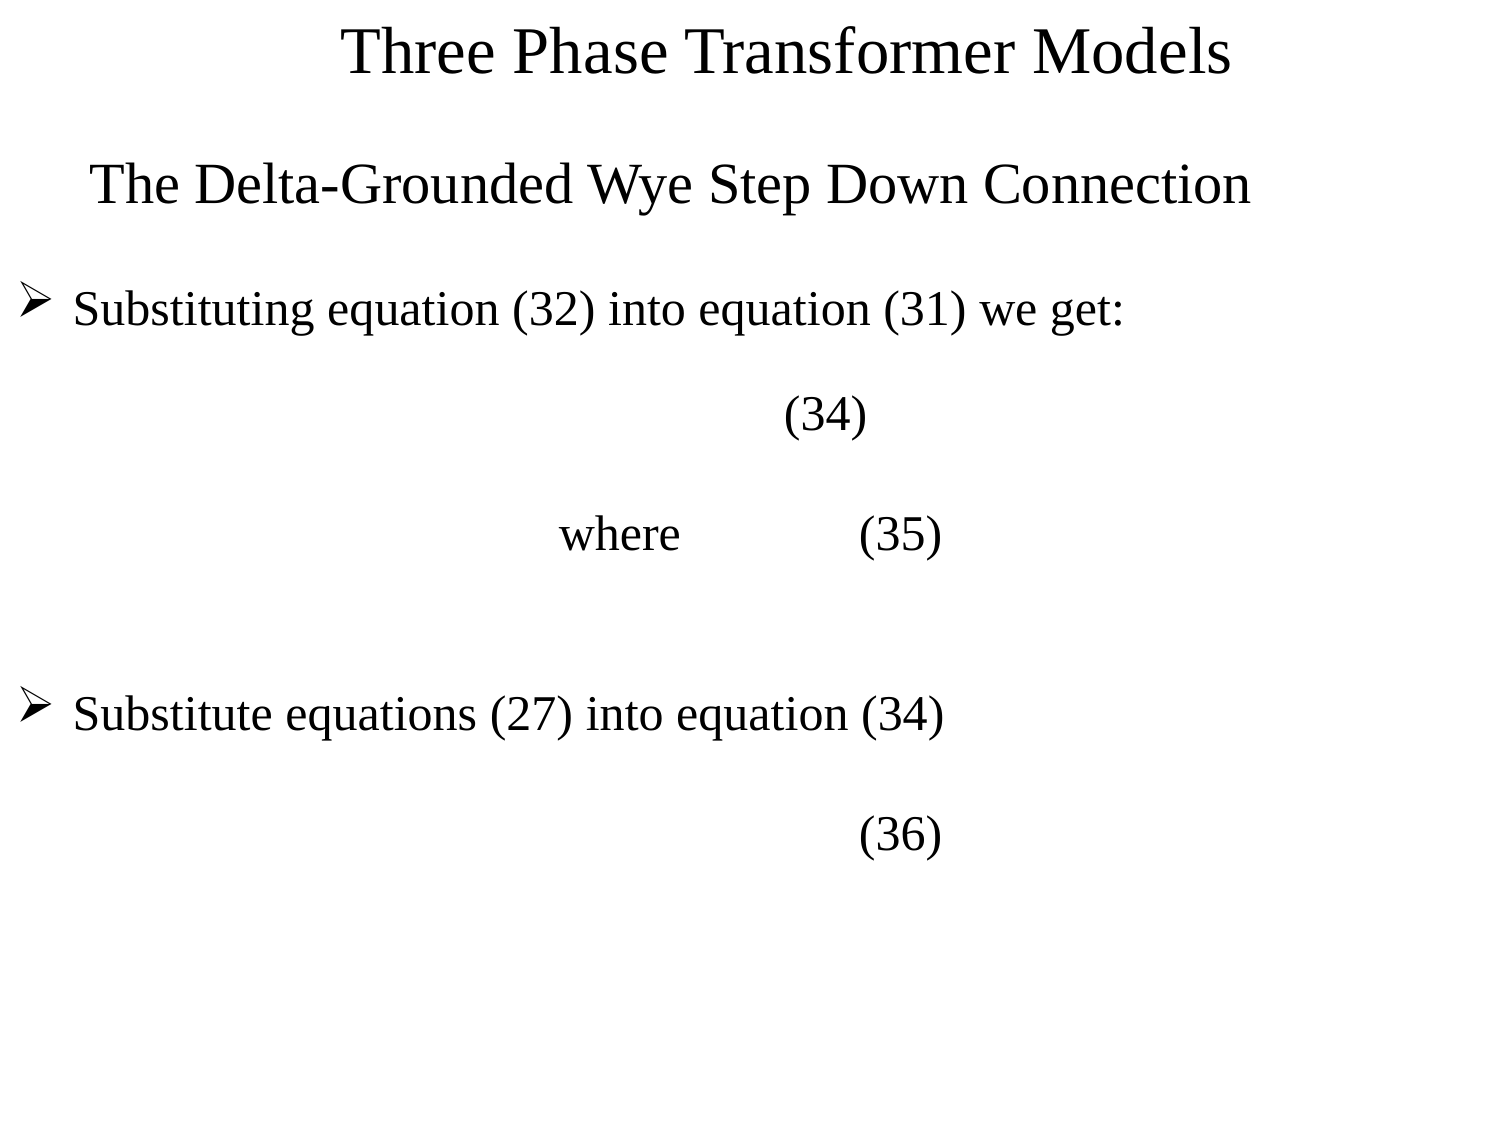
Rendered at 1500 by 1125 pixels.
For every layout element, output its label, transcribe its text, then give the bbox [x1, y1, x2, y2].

text_box The Delta-Grounded Wye Step Down Connection [0, 137, 1500, 223]
text_box Three Phase Transformer Models [0, 0, 1500, 95]
